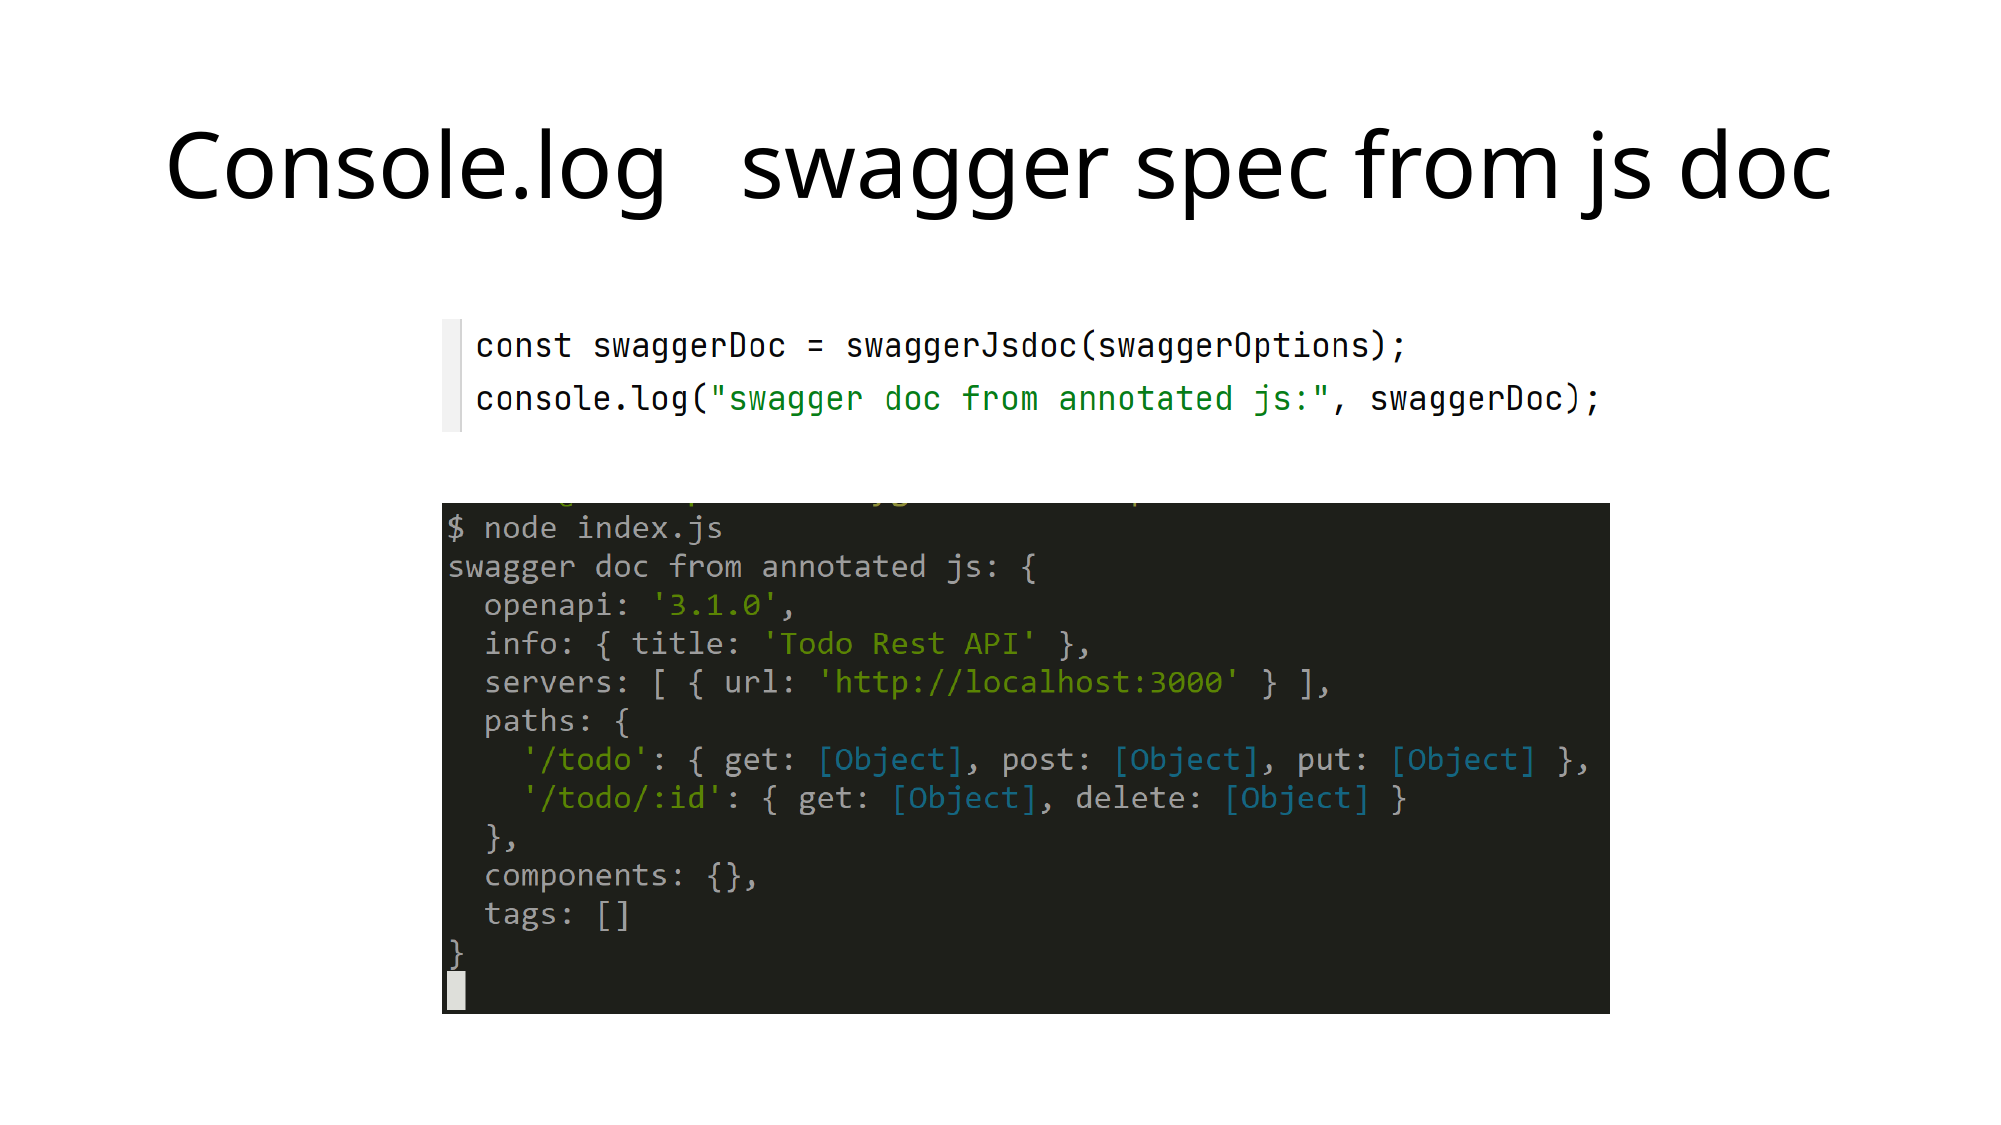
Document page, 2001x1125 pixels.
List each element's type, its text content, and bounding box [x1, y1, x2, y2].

picture [442, 503, 1610, 1014]
picture [442, 319, 1610, 432]
title Console.log swagger spec from js doc [137, 59, 1863, 278]
